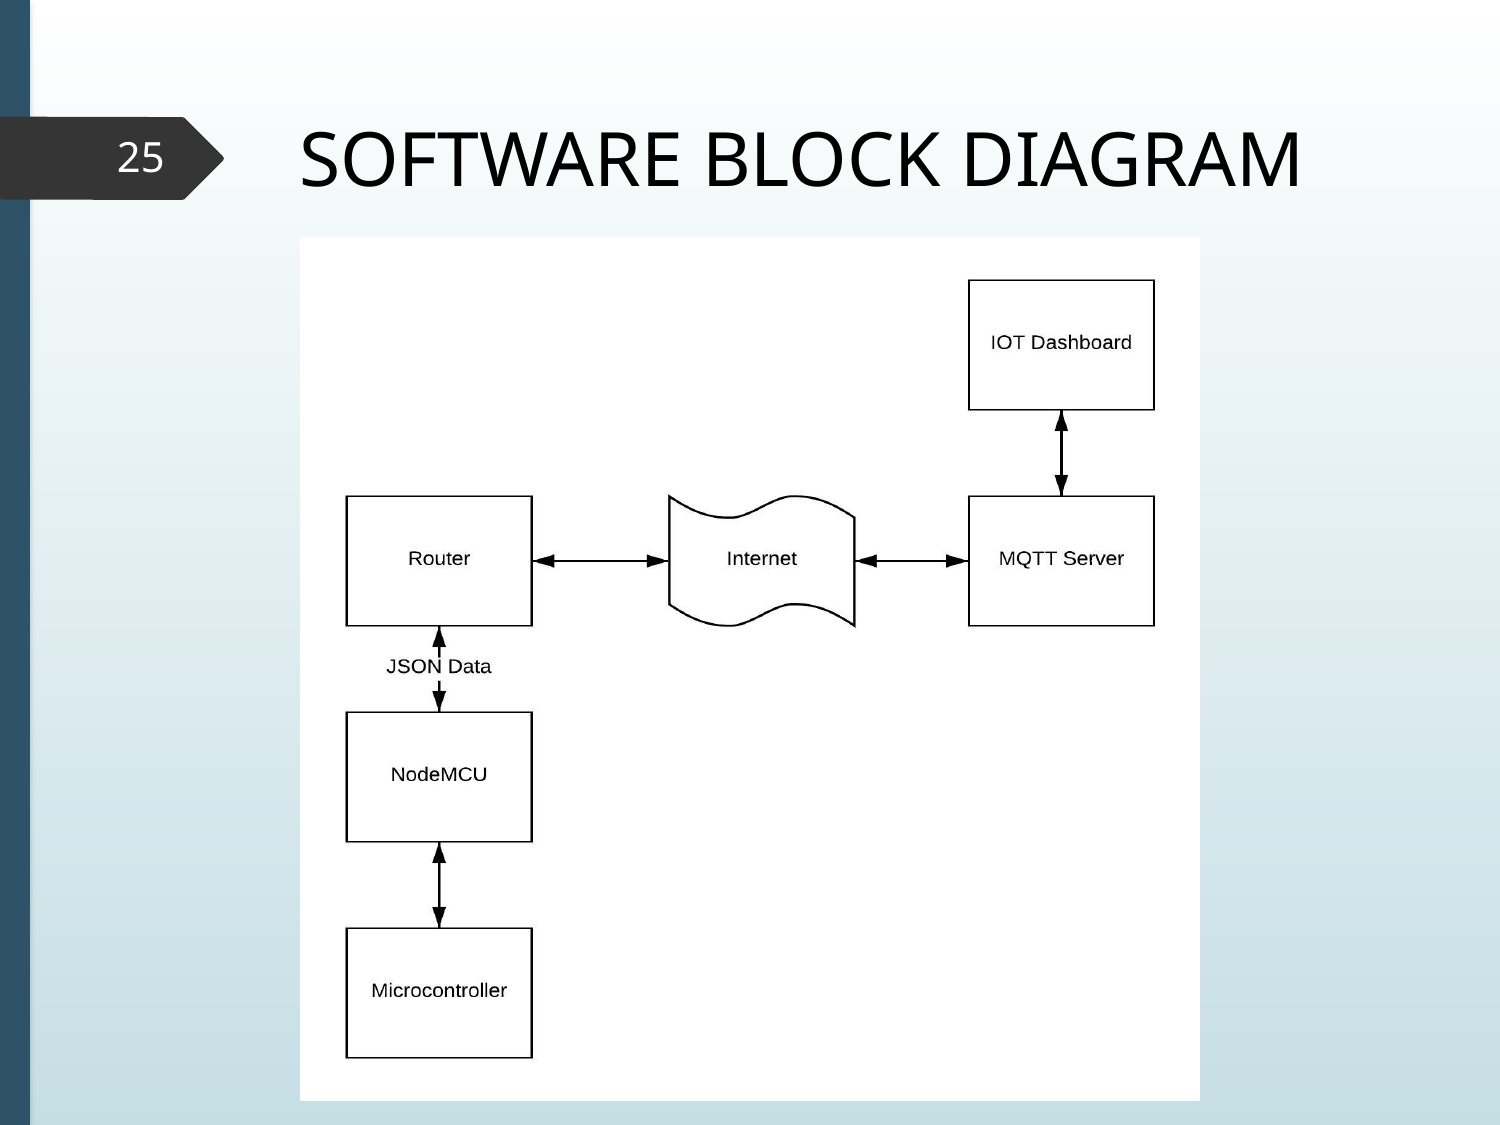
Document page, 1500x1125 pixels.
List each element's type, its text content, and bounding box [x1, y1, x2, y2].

slide_number 25 [83, 129, 180, 190]
picture [299, 237, 1201, 1101]
title SOFTWARE BLOCK DIAGRAM [249, 104, 1355, 315]
